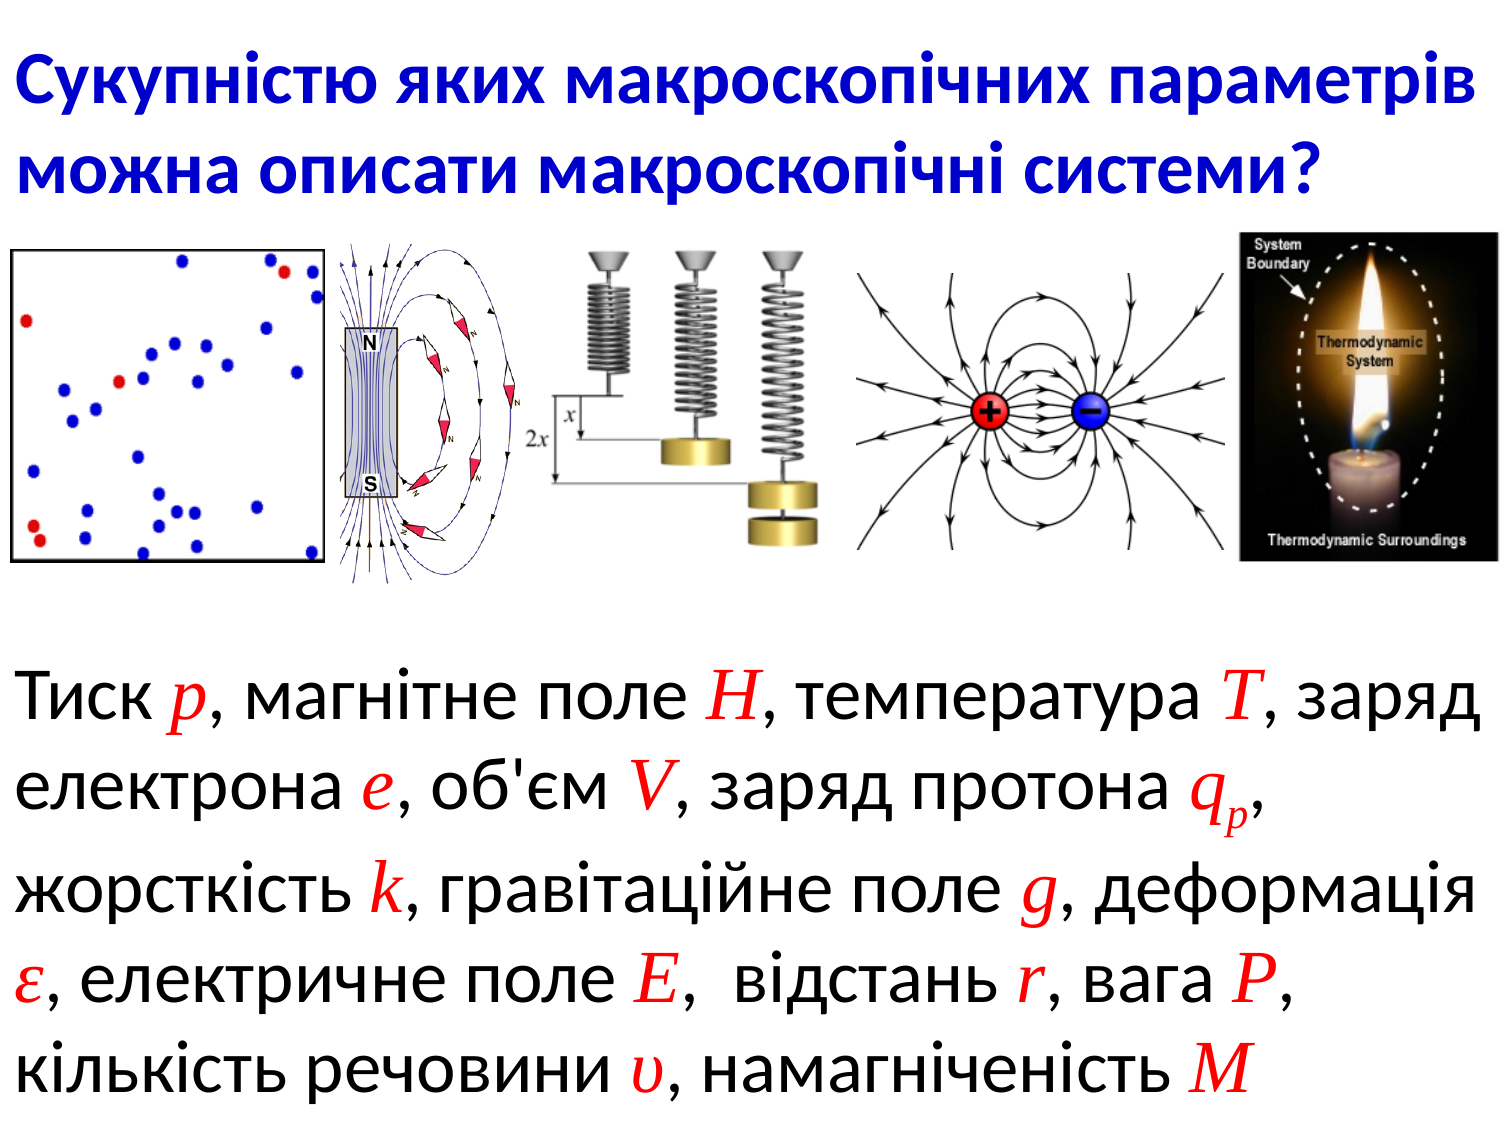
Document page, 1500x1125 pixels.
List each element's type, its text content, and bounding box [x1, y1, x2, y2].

picture [10, 249, 326, 563]
picture [335, 237, 827, 595]
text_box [832, 230, 1500, 563]
text_box Тиск p, магнітне поле H, температура T, заряд електрона e, об'єм V, заряд протона qp, жорсткість k, гравітаційне поле g, деформація ε, електричне поле Ε, відстань r, вага P, кількість речовини υ, намагніченість M [0, 637, 1500, 1115]
title Сукупністю яких макроскопічних параметрів можна описати макроскопічні системи? [0, 0, 1500, 238]
picture [856, 273, 1226, 551]
